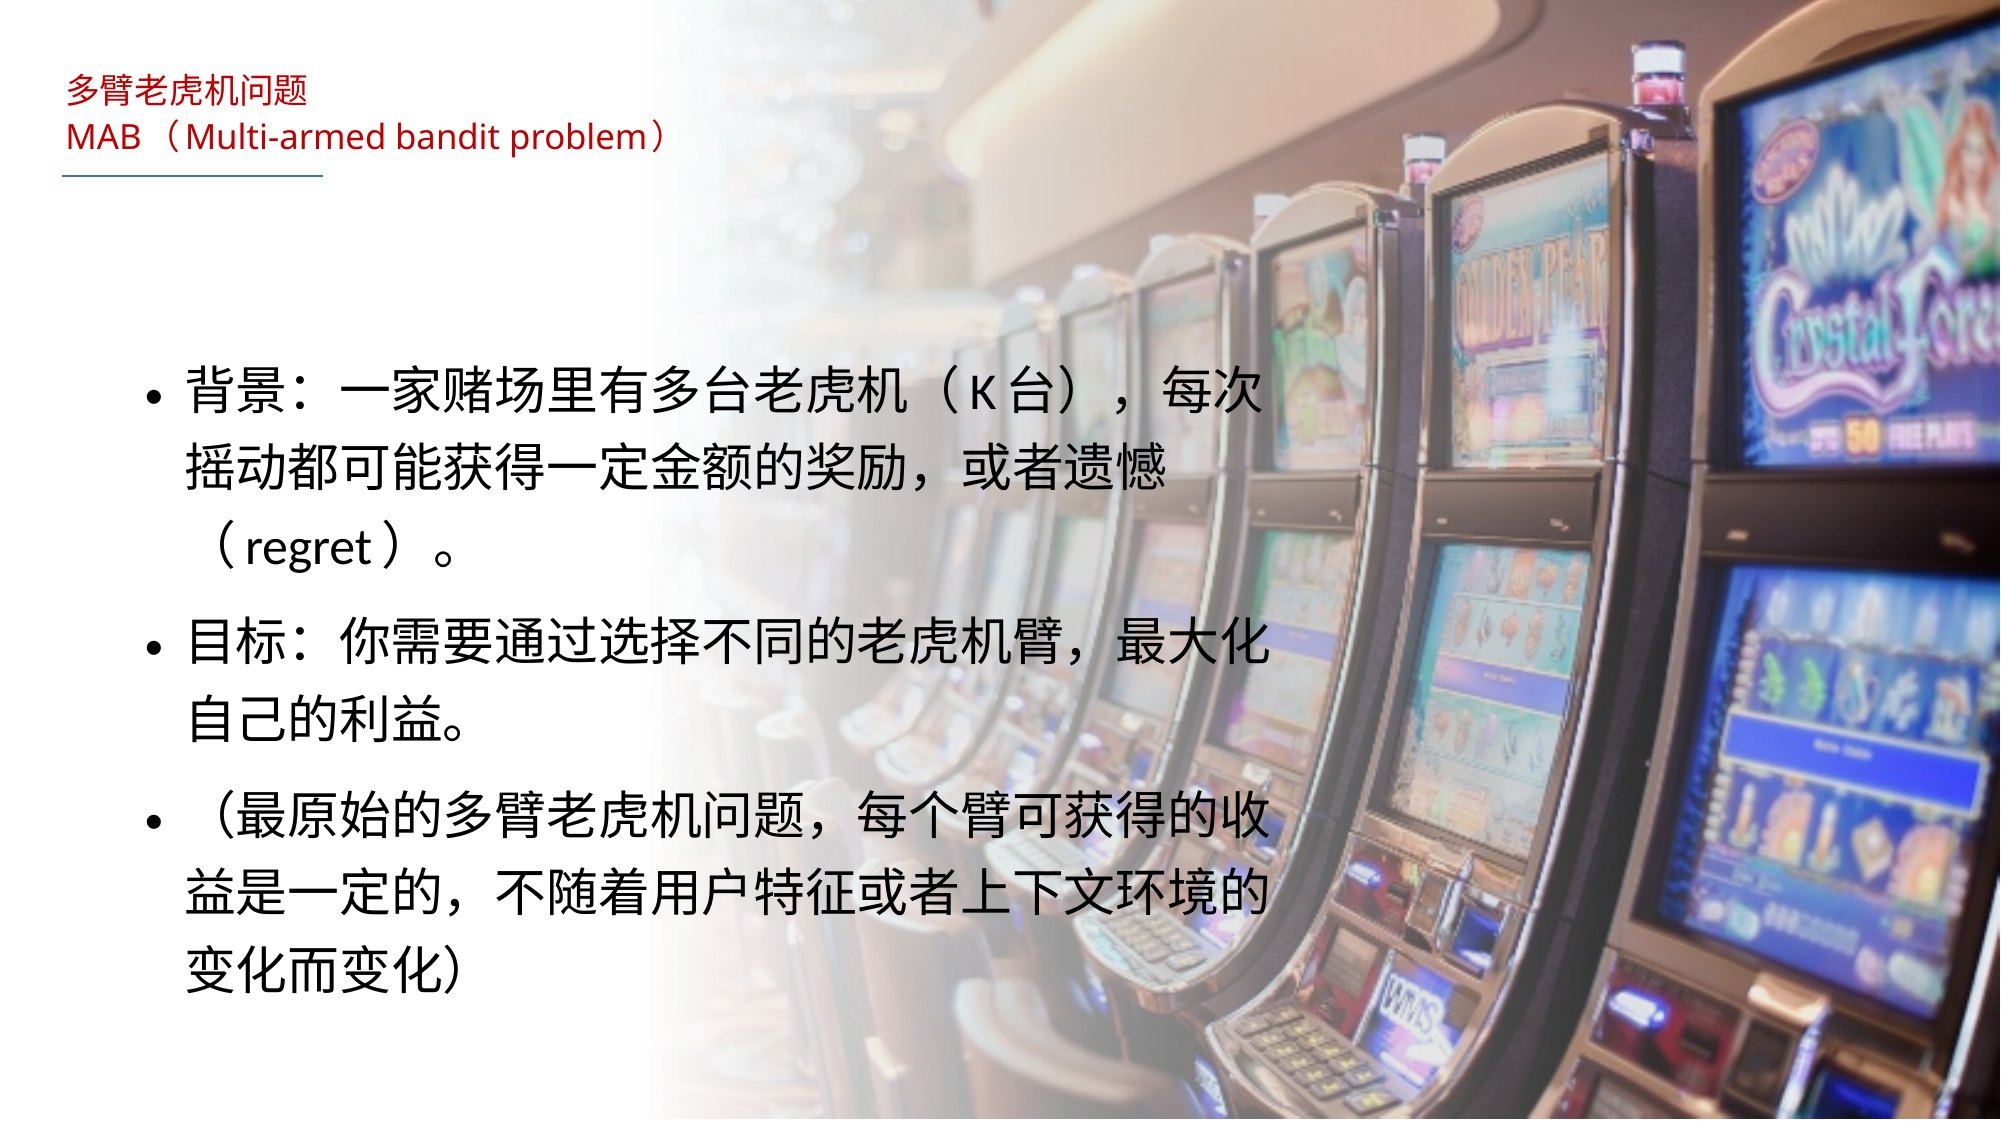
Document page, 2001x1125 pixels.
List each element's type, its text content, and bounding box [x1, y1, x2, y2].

title 多臂老虎机问题 MAB（Multi-armed bandit problem） [57, 59, 323, 167]
picture [323, 0, 2000, 1120]
list 背景：一家赌场里有多台老虎机（K台），每次摇动都可能获得一定金额的奖励，或者遗憾（regret）。 目标：你需要通过选择不同的老虎机臂，最大化自己的利益。 （最原始的多臂老虎机问题，每个臂可获得的收益是一定的，不随着用户特征或者上下文环境的变化而变化） [136, 336, 323, 1014]
